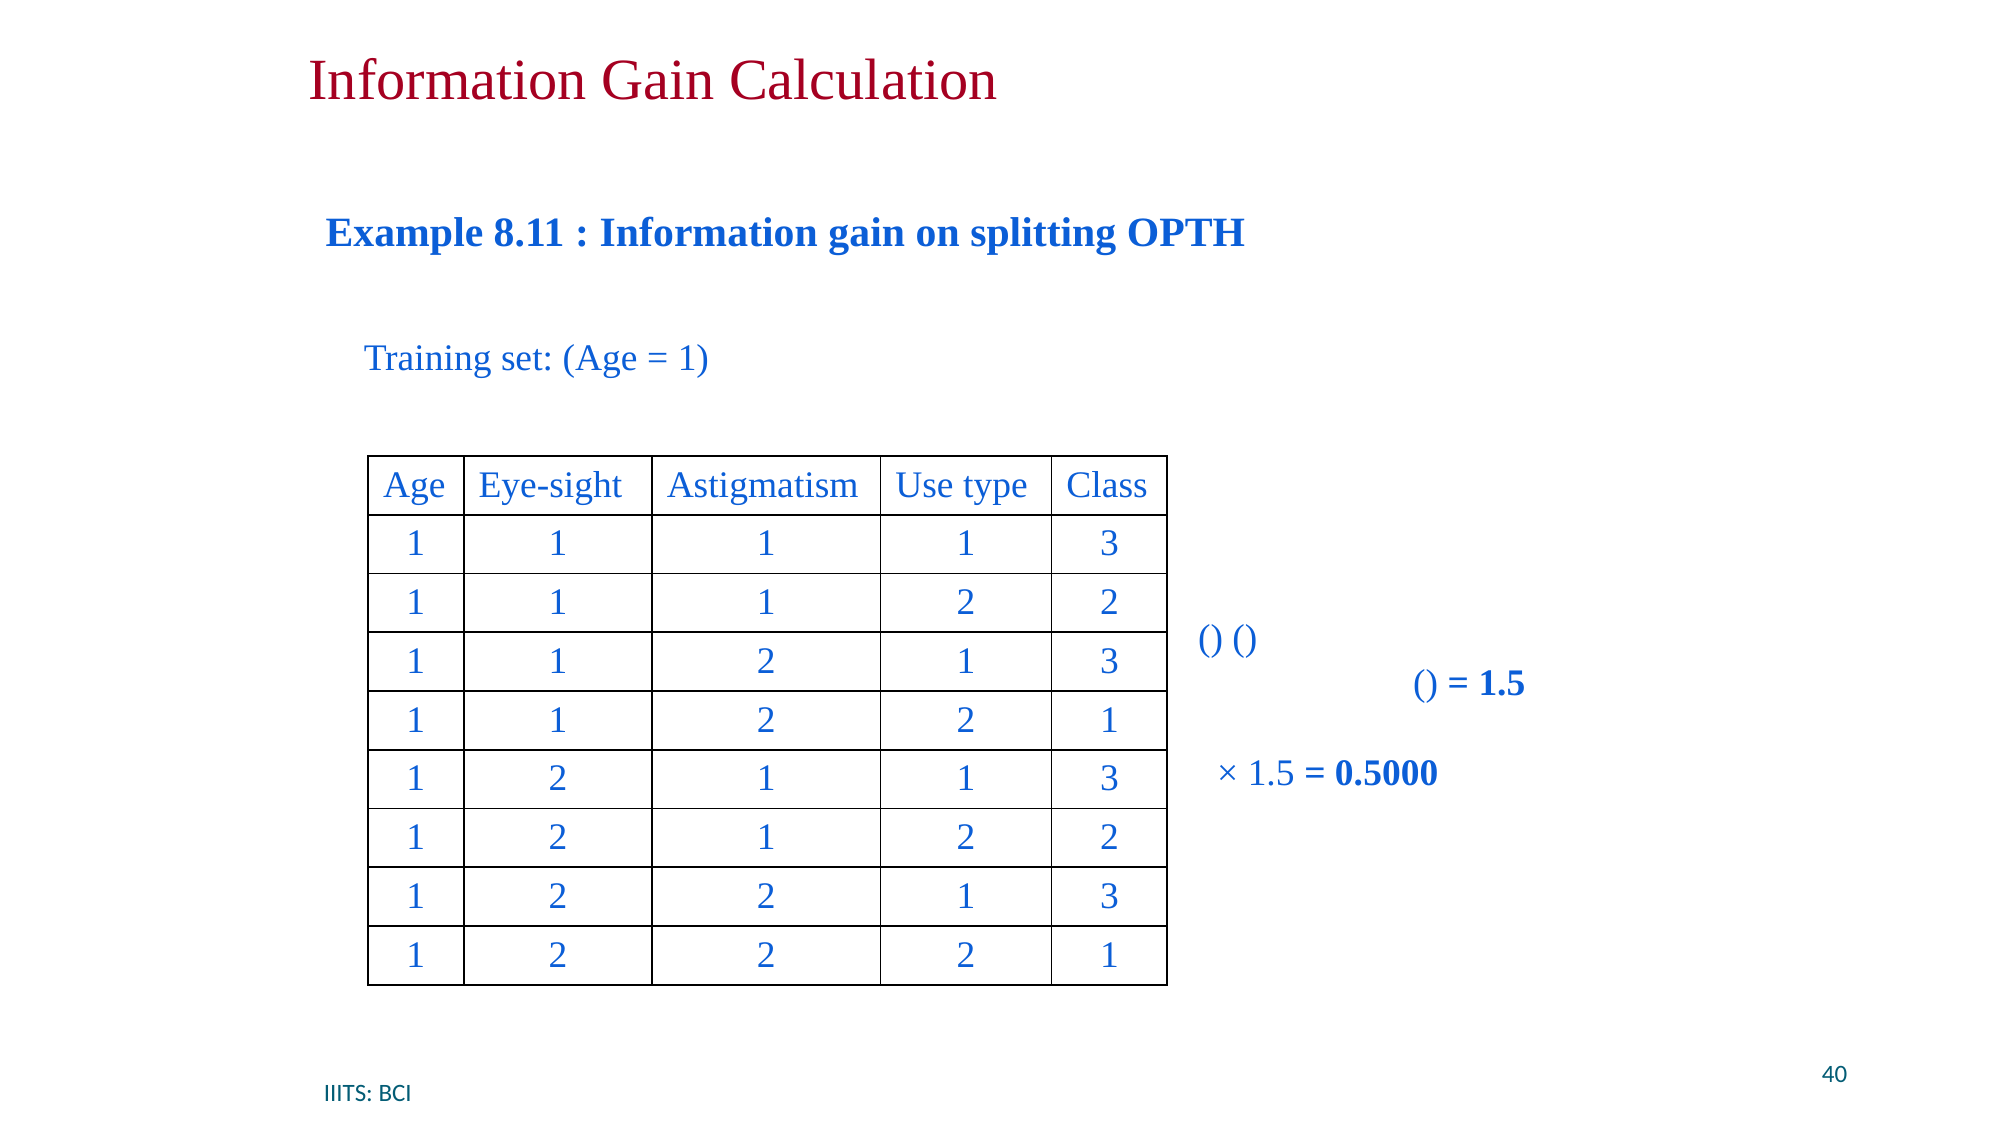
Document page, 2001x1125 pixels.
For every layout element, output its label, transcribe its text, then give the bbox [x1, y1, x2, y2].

table_cell 3 [1052, 868, 1166, 925]
table_cell 1 [1052, 692, 1166, 749]
table_cell 1 [369, 809, 463, 866]
table_cell 2 [653, 868, 880, 925]
table_cell 2 [881, 692, 1051, 749]
table_cell 2 [465, 751, 651, 808]
table_cell 2 [465, 809, 651, 866]
table_cell 1 [369, 692, 463, 749]
table_header Astigmatism [653, 457, 880, 514]
table_cell 2 [653, 927, 880, 984]
table_cell 1 [369, 574, 463, 631]
table_cell 1 [369, 751, 463, 808]
table_cell 2 [881, 574, 1051, 631]
slide_number 40 [1412, 1042, 1863, 1103]
table_cell 1 [881, 516, 1051, 573]
table_cell 2 [465, 868, 651, 925]
table_cell 1 [369, 516, 463, 573]
table_cell 1 [653, 574, 880, 631]
table_cell 3 [1052, 633, 1166, 690]
table_header Eye-sight [465, 457, 651, 514]
table_cell 1 [369, 927, 463, 984]
table_cell 1 [369, 868, 463, 925]
table_header Class [1052, 457, 1166, 514]
table_cell 1 [465, 516, 651, 573]
table_cell 2 [881, 927, 1051, 984]
table_cell 3 [1052, 516, 1166, 573]
table_cell 2 [465, 927, 651, 984]
table_cell 1 [465, 692, 651, 749]
table_header Age [369, 457, 463, 514]
title Information Gain Calculation [293, 14, 1676, 147]
table_cell 2 [1052, 574, 1166, 631]
table_cell 1 [465, 633, 651, 690]
table_cell 1 [881, 751, 1051, 808]
table_cell 2 [1052, 809, 1166, 866]
table_cell 1 [653, 751, 880, 808]
table_cell 2 [653, 692, 880, 749]
table_cell 2 [881, 809, 1051, 866]
table_cell 1 [369, 633, 463, 690]
table_cell 2 [653, 633, 880, 690]
table_cell 3 [1052, 751, 1166, 808]
table_cell 1 [881, 868, 1051, 925]
table_cell 1 [465, 574, 651, 631]
table_cell 1 [1052, 927, 1166, 984]
table_header Use type [881, 457, 1051, 514]
table_cell 1 [653, 809, 880, 866]
table_cell 1 [881, 633, 1051, 690]
slide_number IIITS: BCI [308, 1057, 668, 1125]
table_cell 1 [653, 516, 880, 573]
